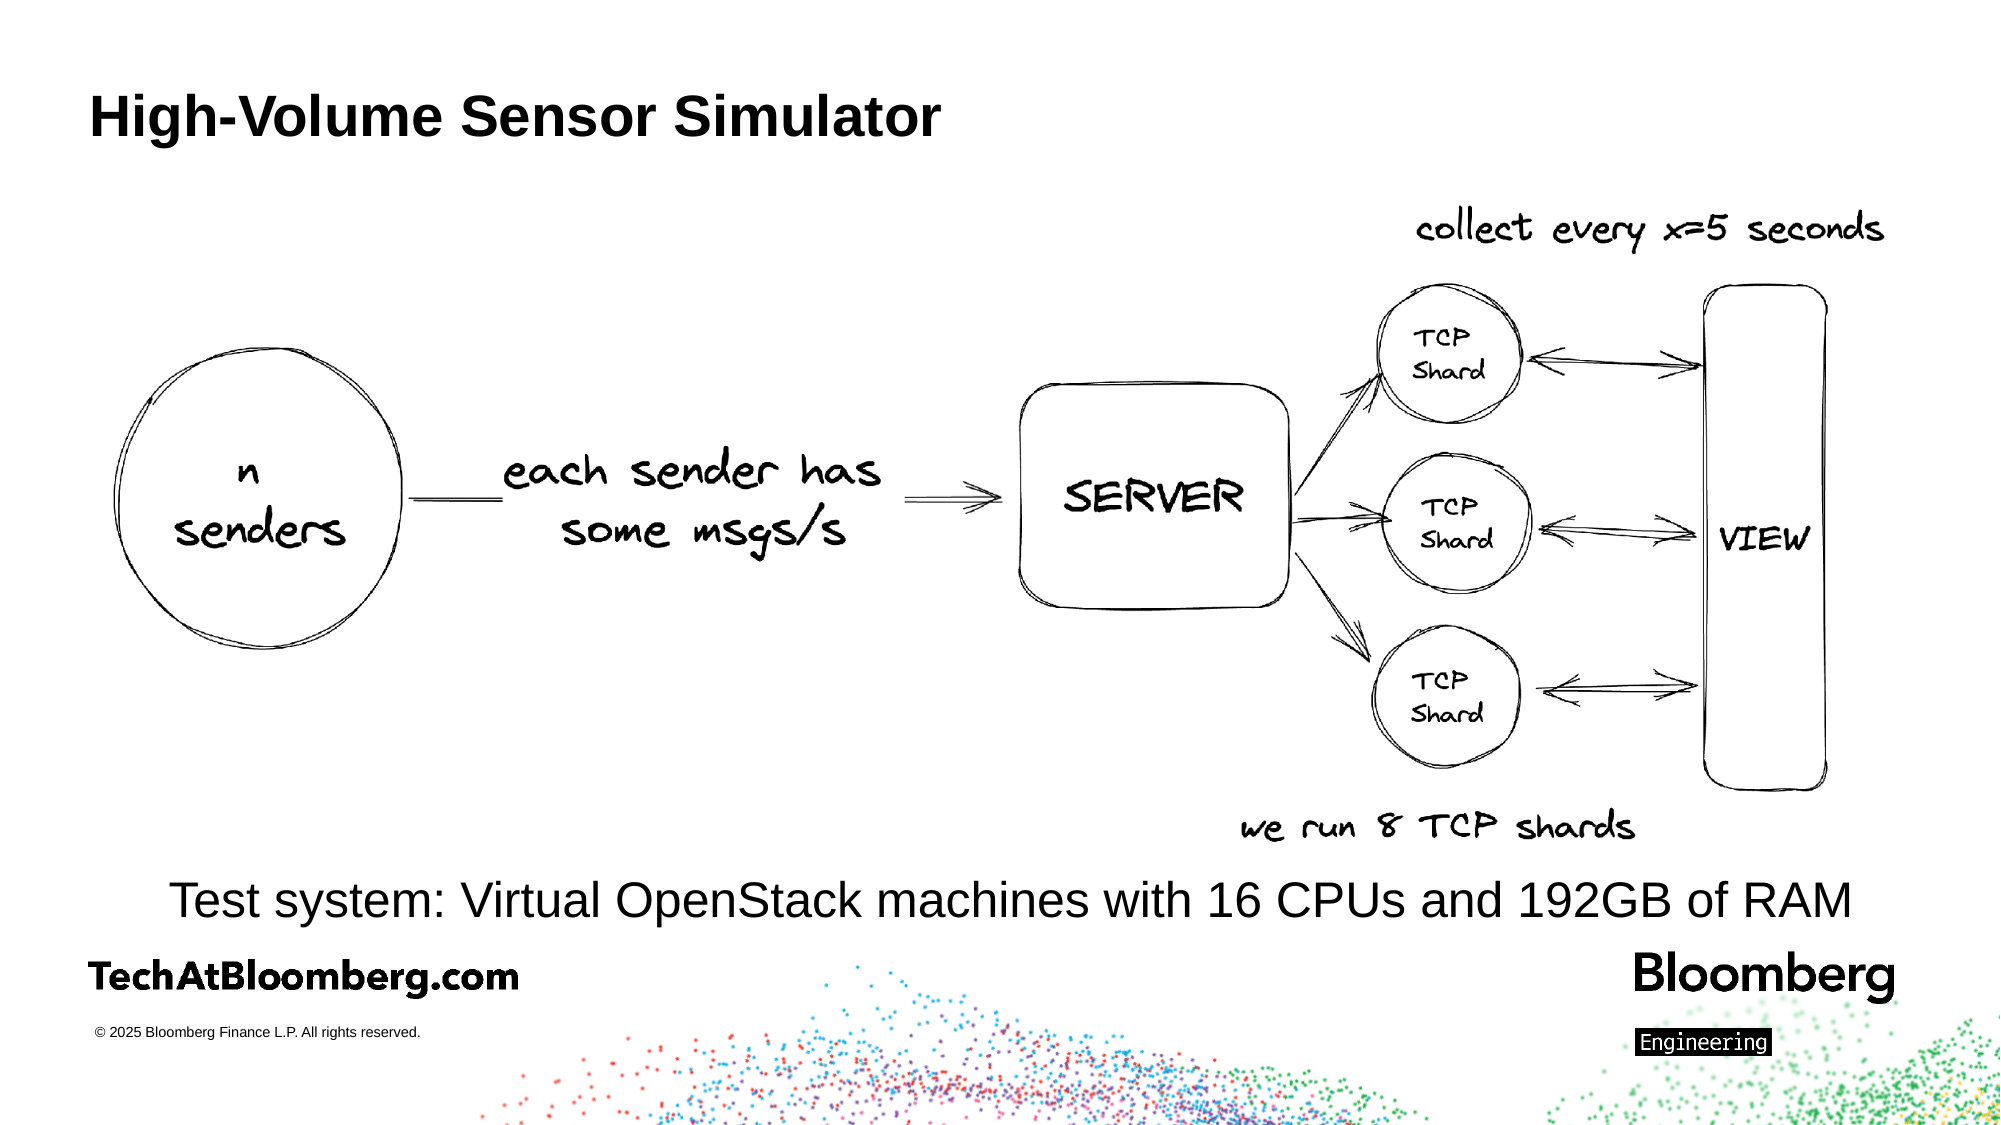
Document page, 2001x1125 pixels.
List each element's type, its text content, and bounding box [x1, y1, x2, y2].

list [103, 189, 1897, 861]
text_box Test system: Virtual OpenStack machines with 16 CPUs and 192GB of RAM [66, 859, 1957, 935]
picture [88, 950, 2000, 1125]
title High-Volume Sensor Simulator [89, 78, 1636, 160]
